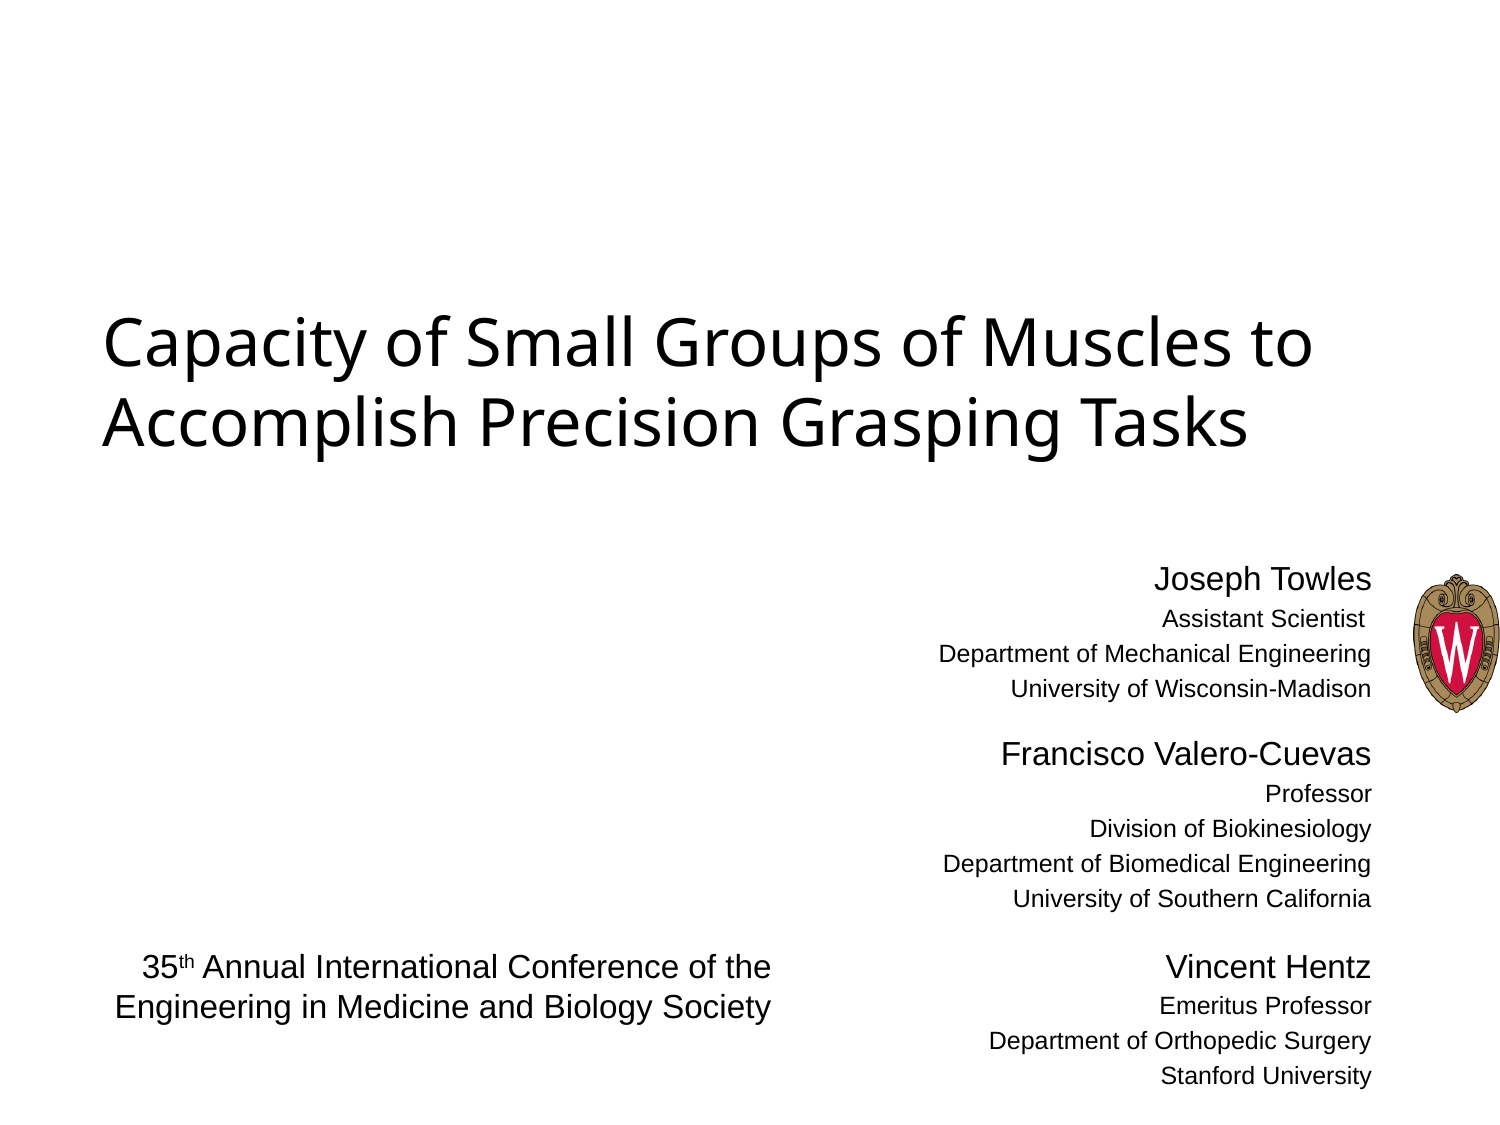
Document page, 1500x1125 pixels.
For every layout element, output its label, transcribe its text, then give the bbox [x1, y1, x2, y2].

text_box Francisco Valero-Cuevas Professor Division of Biokinesiology Department of Biomedical Engineering University of Southern California [849, 725, 1388, 913]
text_box Vincent Hentz Emeritus Professor Department of Orthopedic Surgery Stanford University [849, 937, 1388, 1125]
title Capacity of Small Groups of Muscles to Accomplish Precision Grasping Tasks [87, 149, 1388, 468]
text_box 35th Annual International Conference of the Engineering in Medicine and Biology Society [87, 937, 788, 1050]
picture [1413, 574, 1500, 713]
subtitle Joseph Towles Assistant Scientist Department of Mechanical Engineering University of Wisconsin-Madison [737, 549, 1388, 738]
